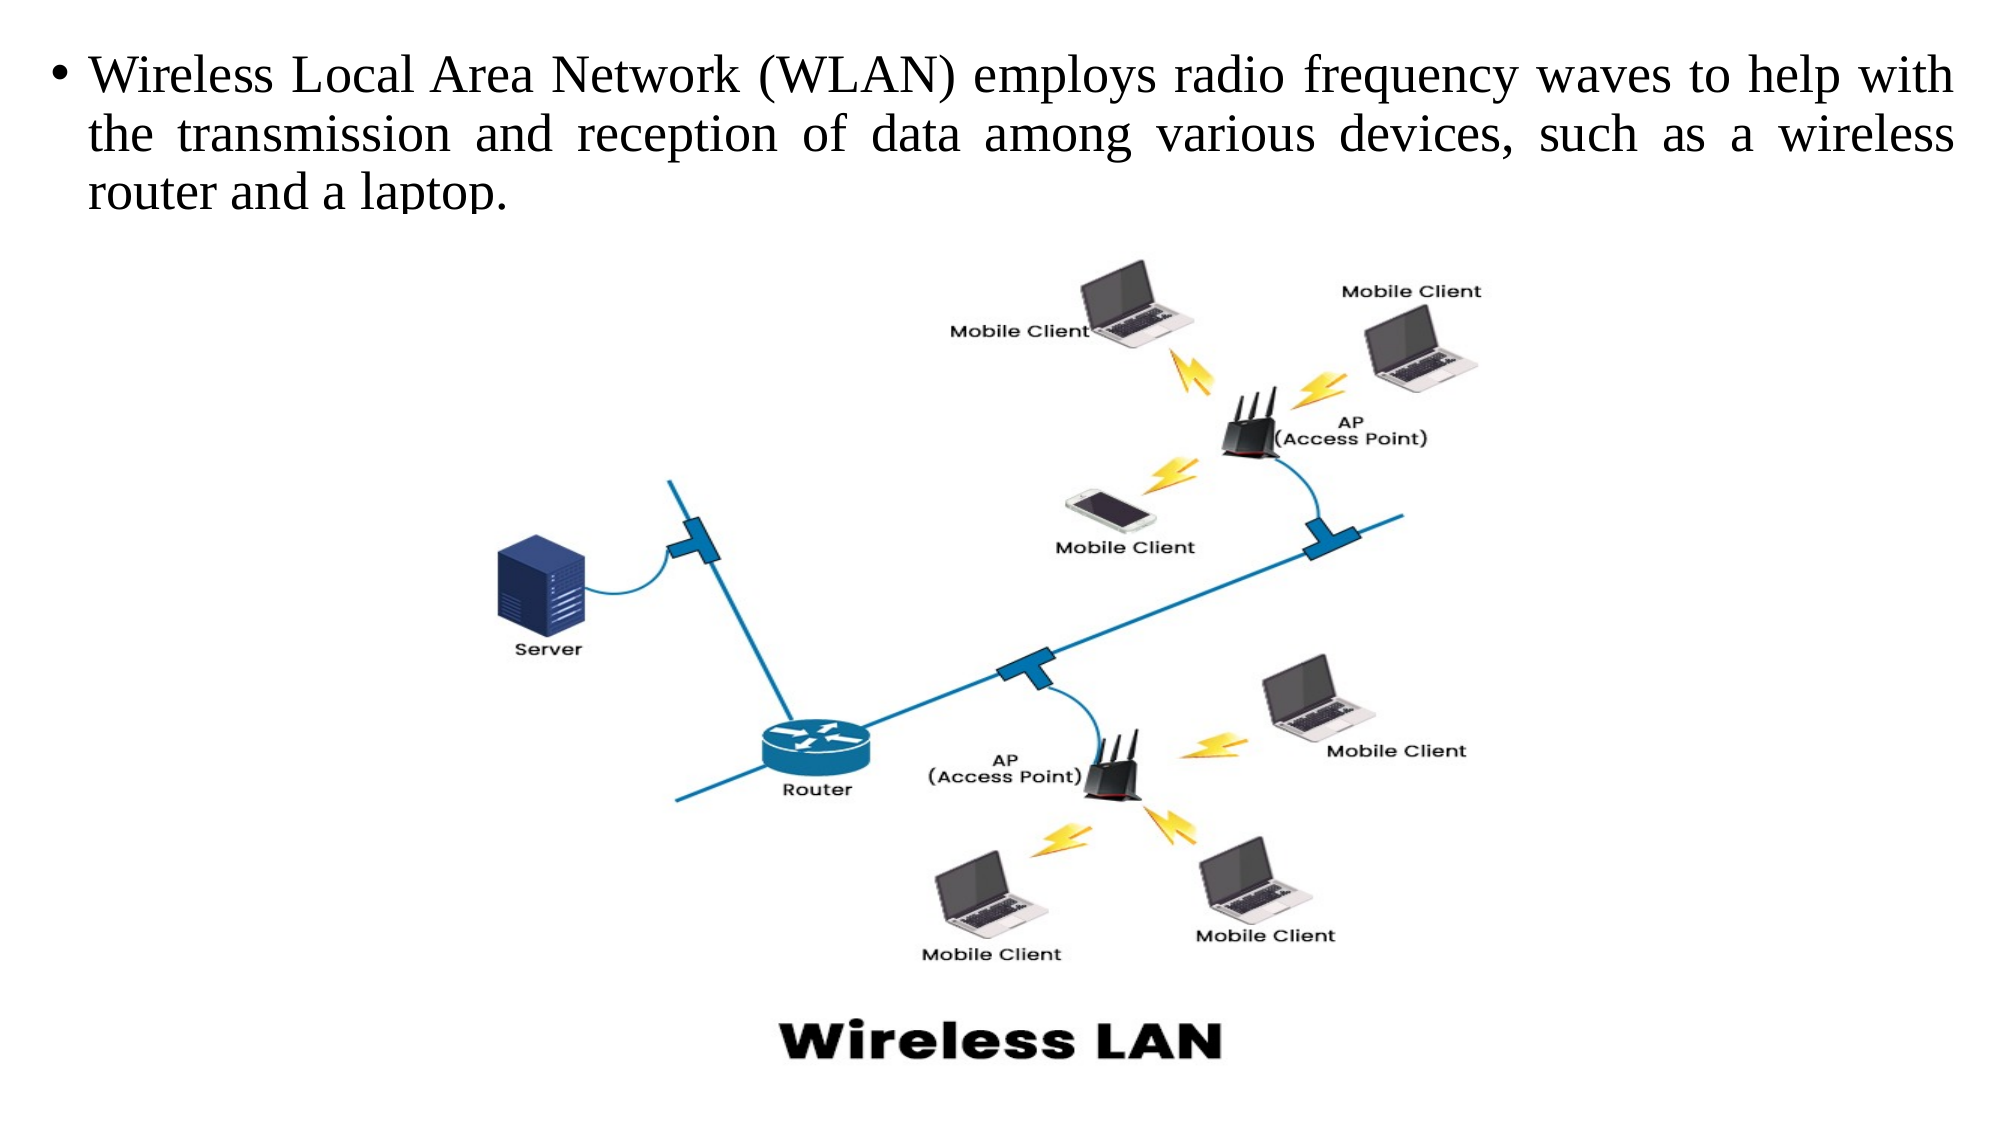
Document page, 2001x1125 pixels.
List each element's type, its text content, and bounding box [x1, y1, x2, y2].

list Wireless Local Area Network (WLAN) employs radio frequency waves to help with the transmission and reception of data among various devices, such as a wireless router and a laptop. [35, 38, 1973, 1091]
picture [399, 214, 1600, 1091]
